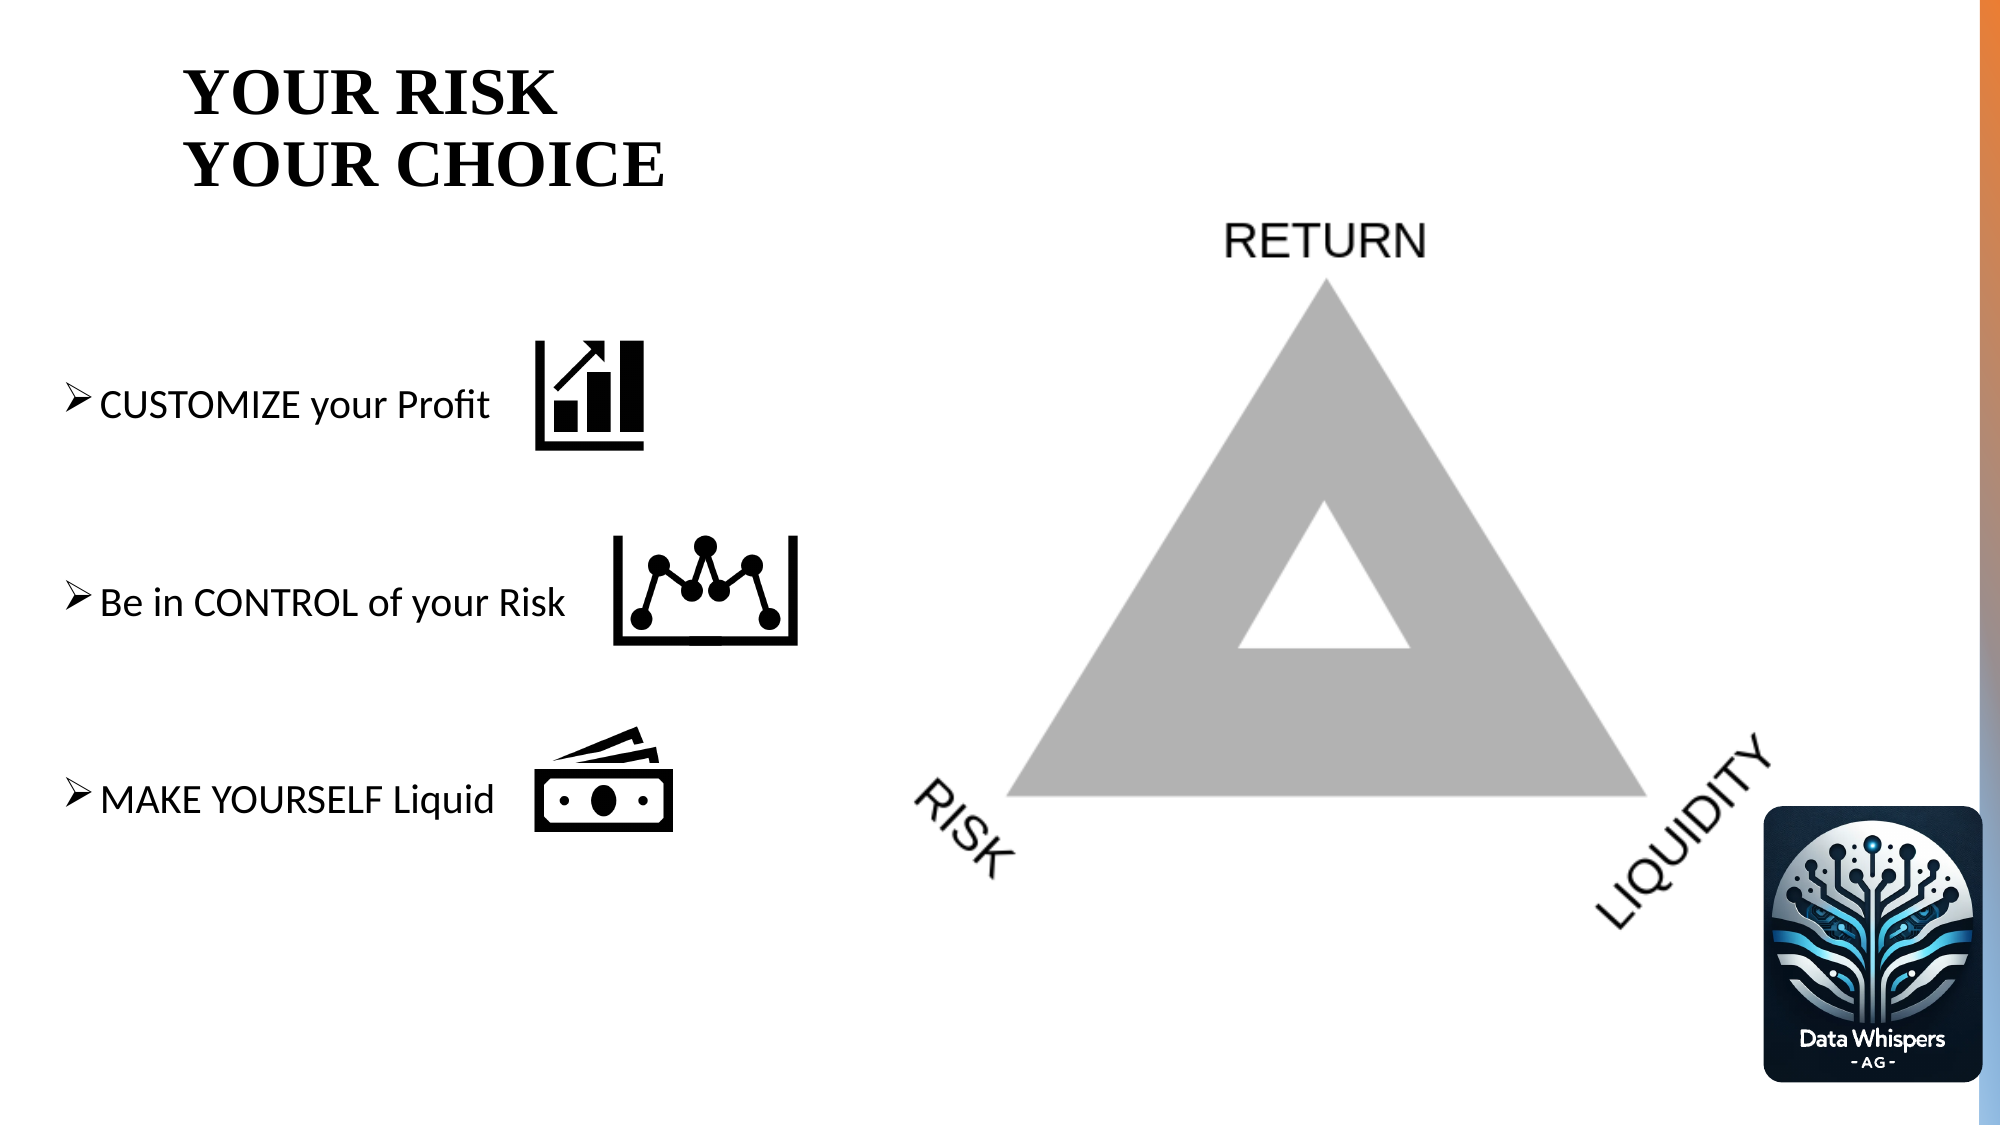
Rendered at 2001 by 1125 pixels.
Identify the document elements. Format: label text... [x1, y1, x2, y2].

picture [591, 515, 818, 666]
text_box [1979, 0, 2000, 1125]
list CUSTOMIZE your Profit Be in CONTROL of your Risk MAKE YOURSELF Liquid [47, 374, 615, 941]
picture [824, 160, 1983, 1083]
title YOUR RISK YOUR CHOICE [167, 40, 735, 209]
picture [513, 320, 664, 471]
picture [528, 706, 679, 857]
